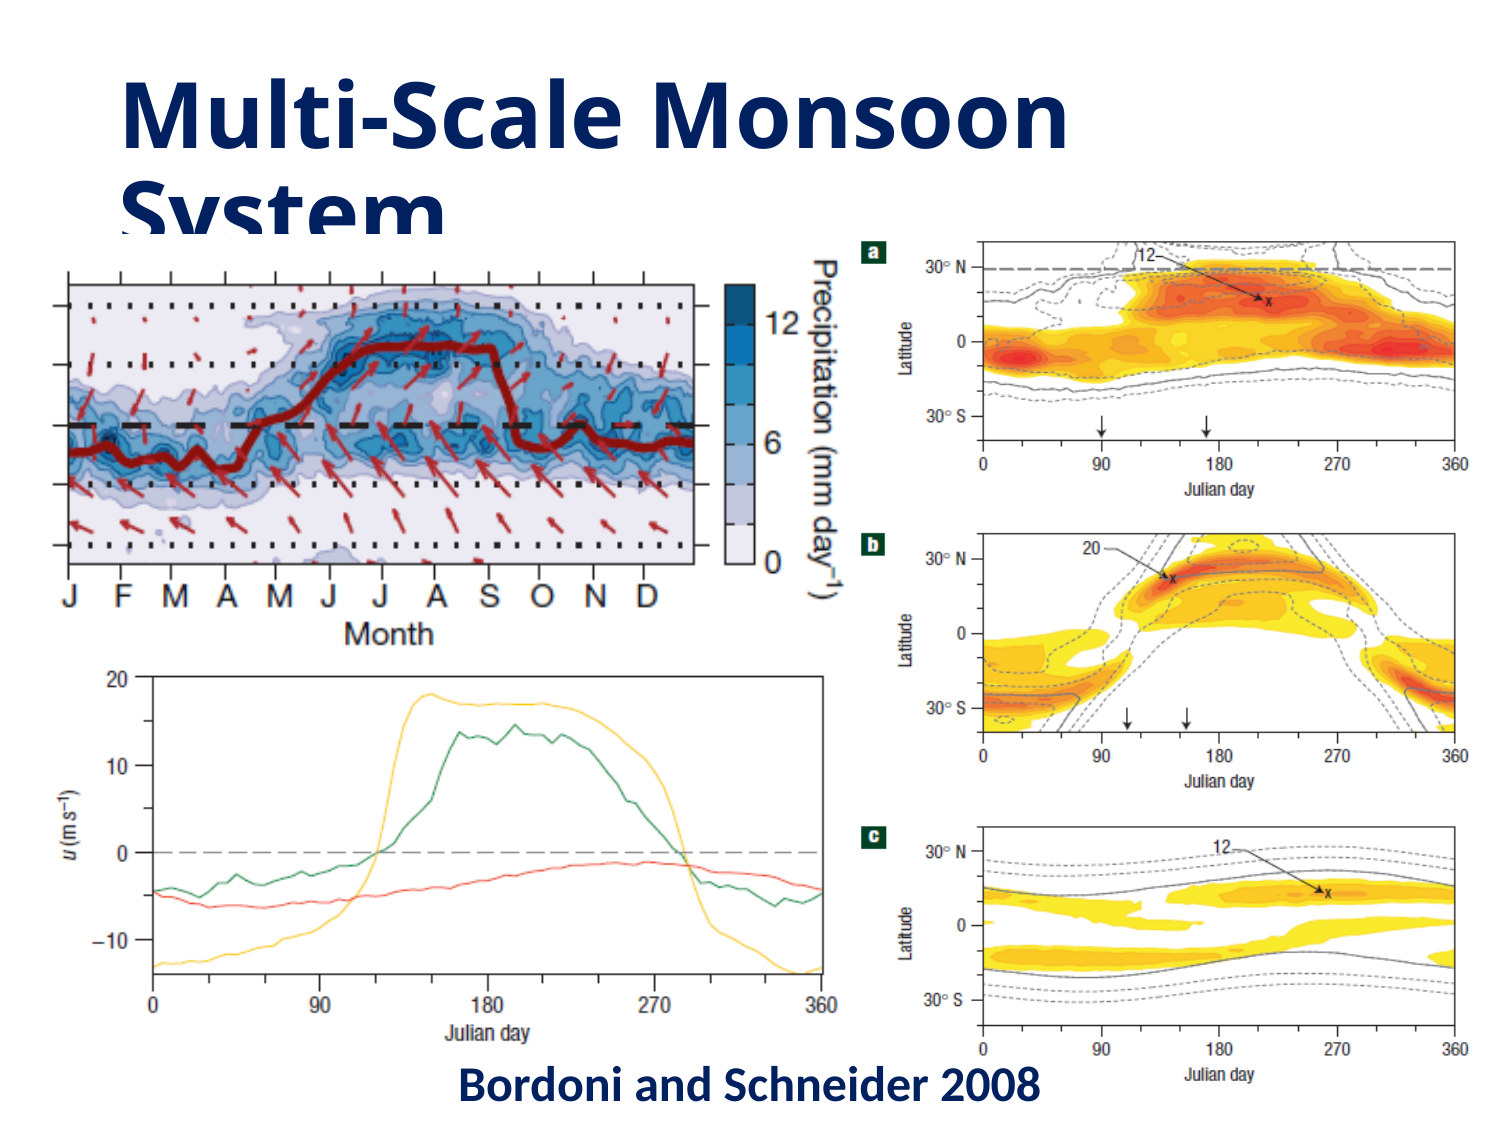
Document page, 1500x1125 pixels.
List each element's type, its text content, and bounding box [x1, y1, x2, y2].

title Multi-Scale Monsoon System [103, 59, 1397, 234]
picture [47, 216, 1477, 1092]
text_box Bordoni and Schneider 2008 [443, 1050, 1057, 1120]
